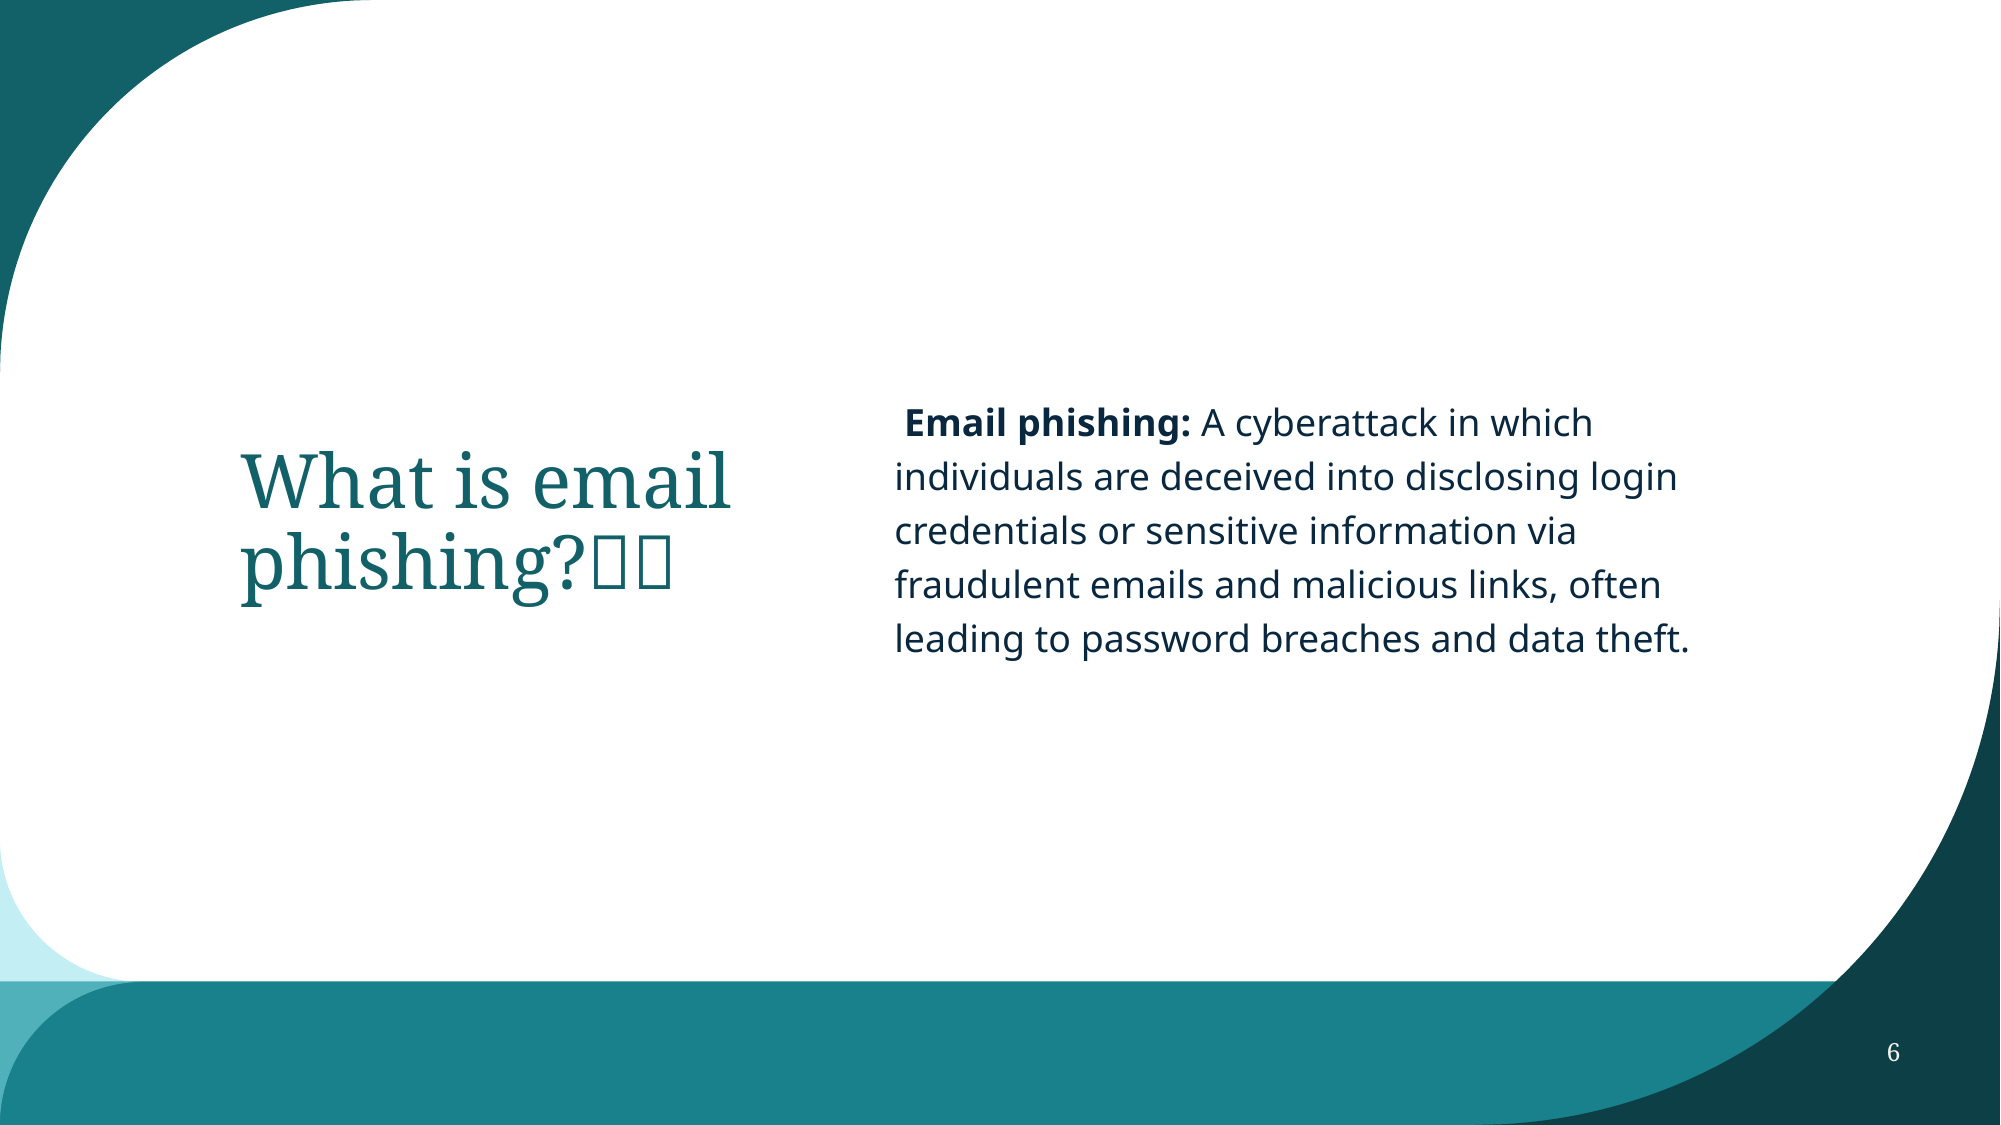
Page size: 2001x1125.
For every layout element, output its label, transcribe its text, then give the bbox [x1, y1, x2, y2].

title What is email phishing?📧🎣 [225, 242, 834, 808]
list Email phishing: A cyberattack in which individuals are deceived into disclosing login credentials or sensitive information via fraudulent emails and malicious links, often leading to password breaches and data theft. [879, 242, 1788, 808]
slide_number 6 [1787, 981, 2000, 1125]
